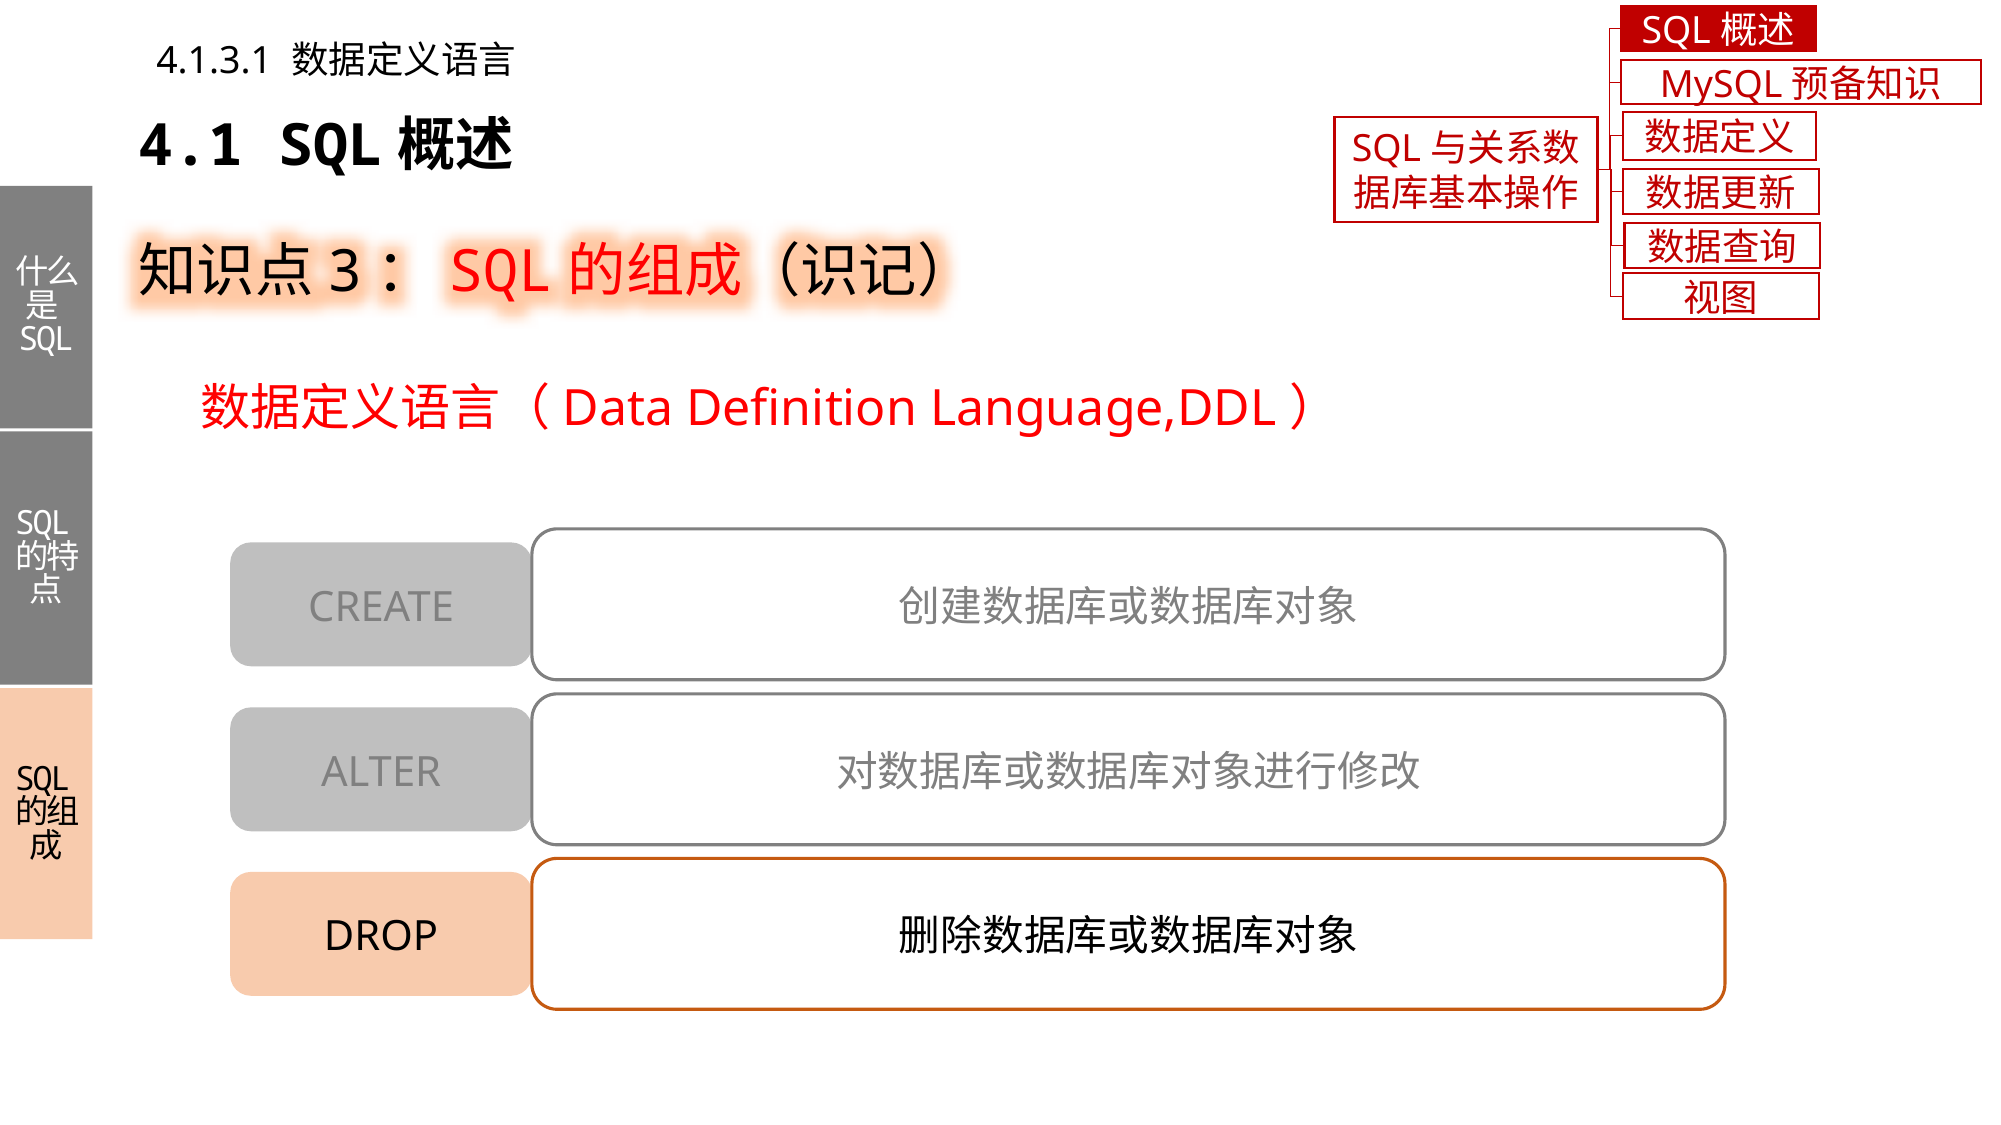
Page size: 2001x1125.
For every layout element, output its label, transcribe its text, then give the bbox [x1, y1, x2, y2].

text_box 删除数据库或数据库对象 [530, 857, 1726, 1011]
text_box ALTER [229, 706, 530, 833]
text_box CREATE [229, 541, 530, 668]
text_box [114, 166, 1954, 339]
text_box 数据定义语言（Data Definition Language,DDL） [186, 350, 1827, 443]
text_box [1597, 82, 1621, 135]
text_box 知识点3：SQL的组成（识记） [120, 155, 1333, 159]
text_box 4.1 SQL概述 [120, 97, 1568, 155]
text_box 从表或视图中删除数据 [118, 170, 1949, 335]
text_box MySQL预备知识 [1621, 59, 1982, 105]
text_box 数据查询 [1623, 222, 1821, 269]
text_box 数据更新 [1623, 168, 1820, 215]
text_box 4.1.3.1 数据定义语言 [141, 28, 531, 89]
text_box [1597, 28, 1621, 82]
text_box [120, 165, 1333, 172]
text_box SQL概述 [1620, 5, 1817, 52]
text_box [0, 185, 93, 940]
text_box 数据定义 [1622, 111, 1817, 161]
text_box SQL与关系数据库基本操作 [1333, 116, 1597, 223]
text_box 对数据库或数据库对象进行修改 [530, 692, 1726, 846]
text_box 视图 [120, 161, 1333, 165]
text_box DROP [229, 870, 530, 997]
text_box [1597, 135, 1623, 169]
text_box 创建数据库或数据库对象 [530, 527, 1726, 681]
text_box 视图 [1622, 272, 1820, 320]
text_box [1597, 169, 1623, 297]
text_box 知识点3：SQL的组成（识记） [120, 172, 1945, 329]
